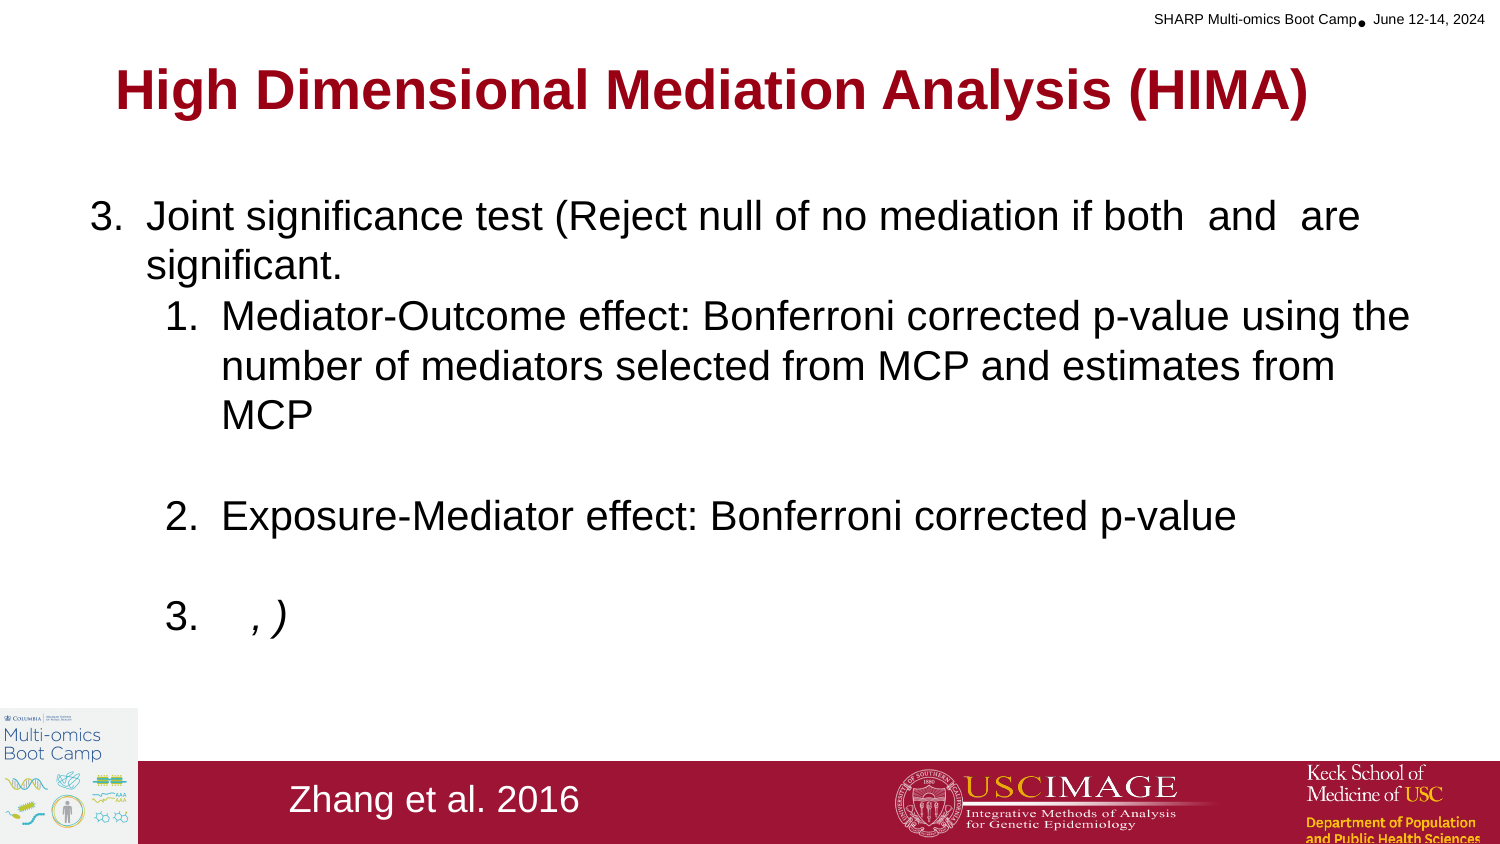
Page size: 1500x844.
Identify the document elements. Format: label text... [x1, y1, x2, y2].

text_box Zhang et al. 2016 [274, 767, 596, 828]
text_box High Dimensional Mediation Analysis (HIMA) [100, 45, 1414, 152]
picture [0, 708, 138, 844]
picture [883, 759, 1285, 844]
